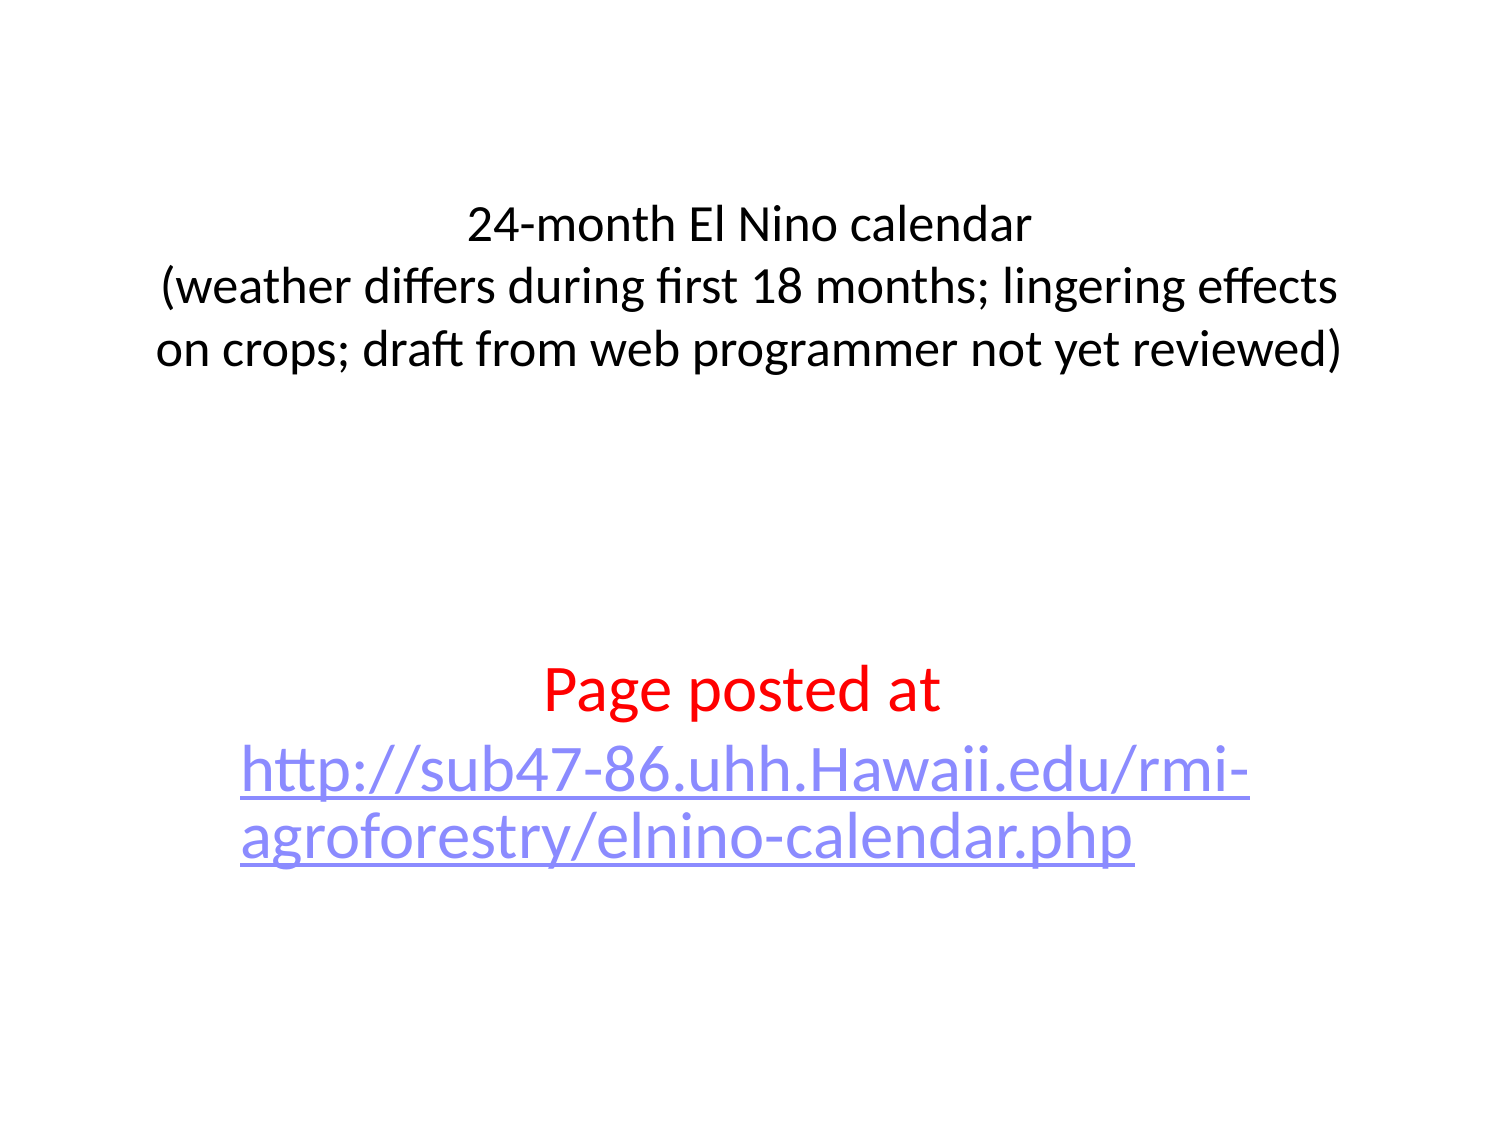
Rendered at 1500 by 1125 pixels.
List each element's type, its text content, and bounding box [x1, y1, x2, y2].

subtitle Page posted at http://sub47-86.uhh.Hawaii.edu/rmi-agroforestry/elnino-calendar.php [225, 637, 1275, 925]
title 24-month El Nino calendar (weather differs during first 18 months; lingering effects on crops; draft from web programmer not yet reviewed) [112, 162, 1388, 404]
